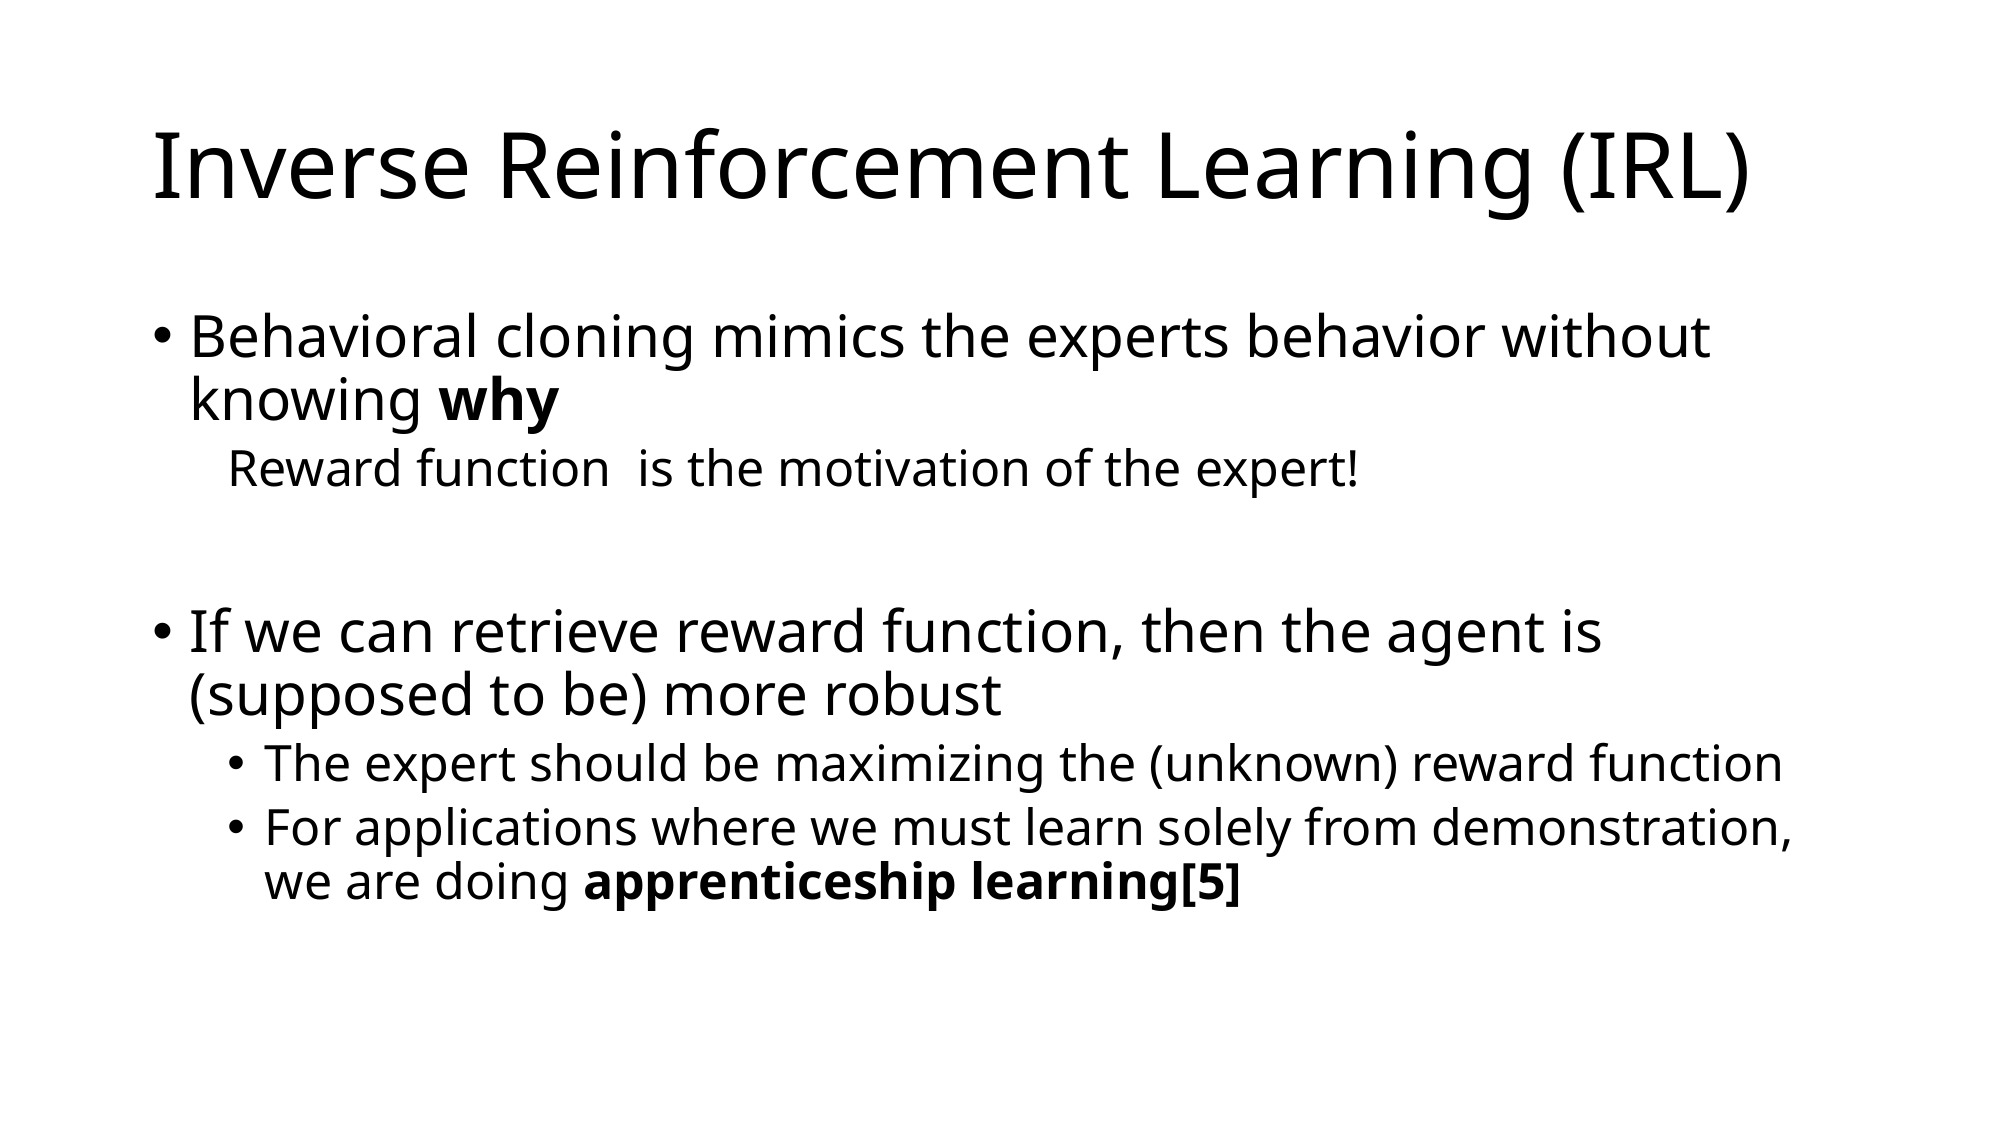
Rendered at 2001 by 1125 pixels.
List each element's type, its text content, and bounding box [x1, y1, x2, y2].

title Inverse Reinforcement Learning (IRL) [137, 59, 1863, 278]
